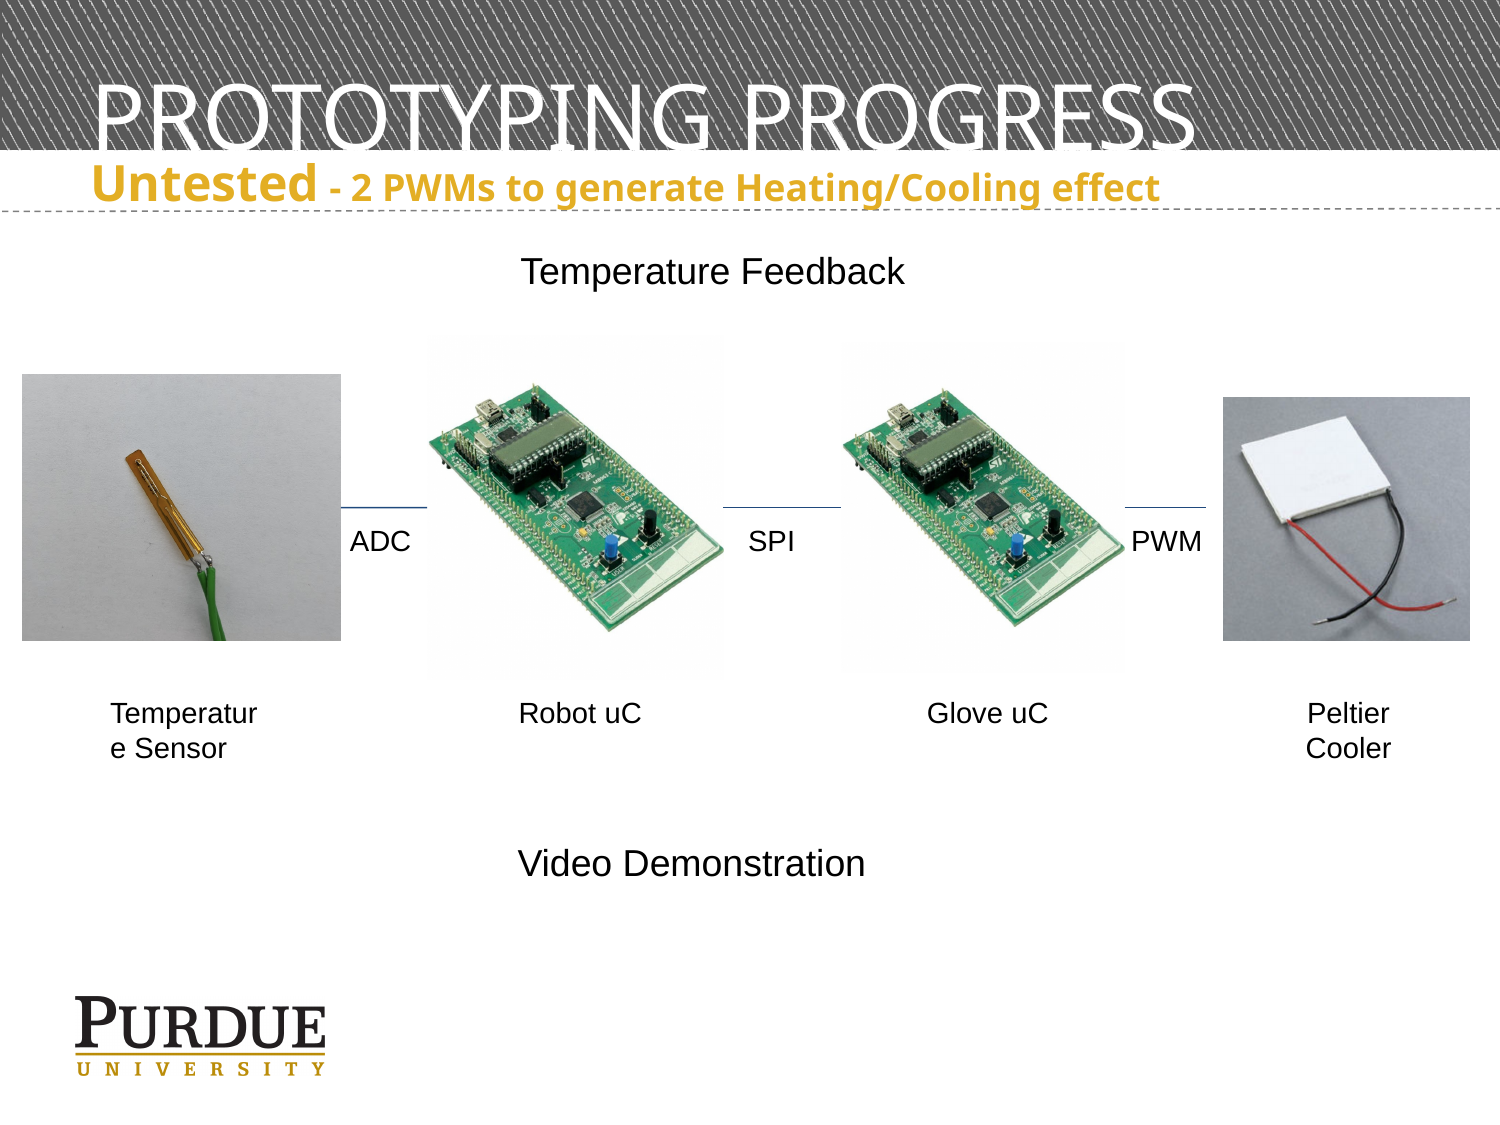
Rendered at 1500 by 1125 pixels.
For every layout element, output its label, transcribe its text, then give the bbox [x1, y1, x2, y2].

picture [2, 0, 1500, 151]
text_box Robot uC [503, 688, 698, 803]
text_box Glove uC [911, 681, 1106, 803]
text_box Temperature Feedback [461, 231, 964, 336]
picture [426, 335, 724, 681]
text_box ADC [346, 517, 421, 559]
picture [1223, 397, 1471, 641]
text_box PWM [1131, 507, 1218, 559]
picture [22, 374, 342, 641]
list Untested - 2 PWMs to generate Heating/Cooling effect [75, 143, 1425, 217]
title PROTOTYPING PROGRESS [75, 51, 1427, 175]
text_box Peltier Cooler [1251, 679, 1446, 803]
text_box Video Demonstration [427, 824, 957, 905]
text_box Temperature Sensor [95, 679, 289, 803]
picture [75, 996, 325, 1076]
picture [840, 342, 1125, 673]
text_box SPI [733, 517, 832, 559]
